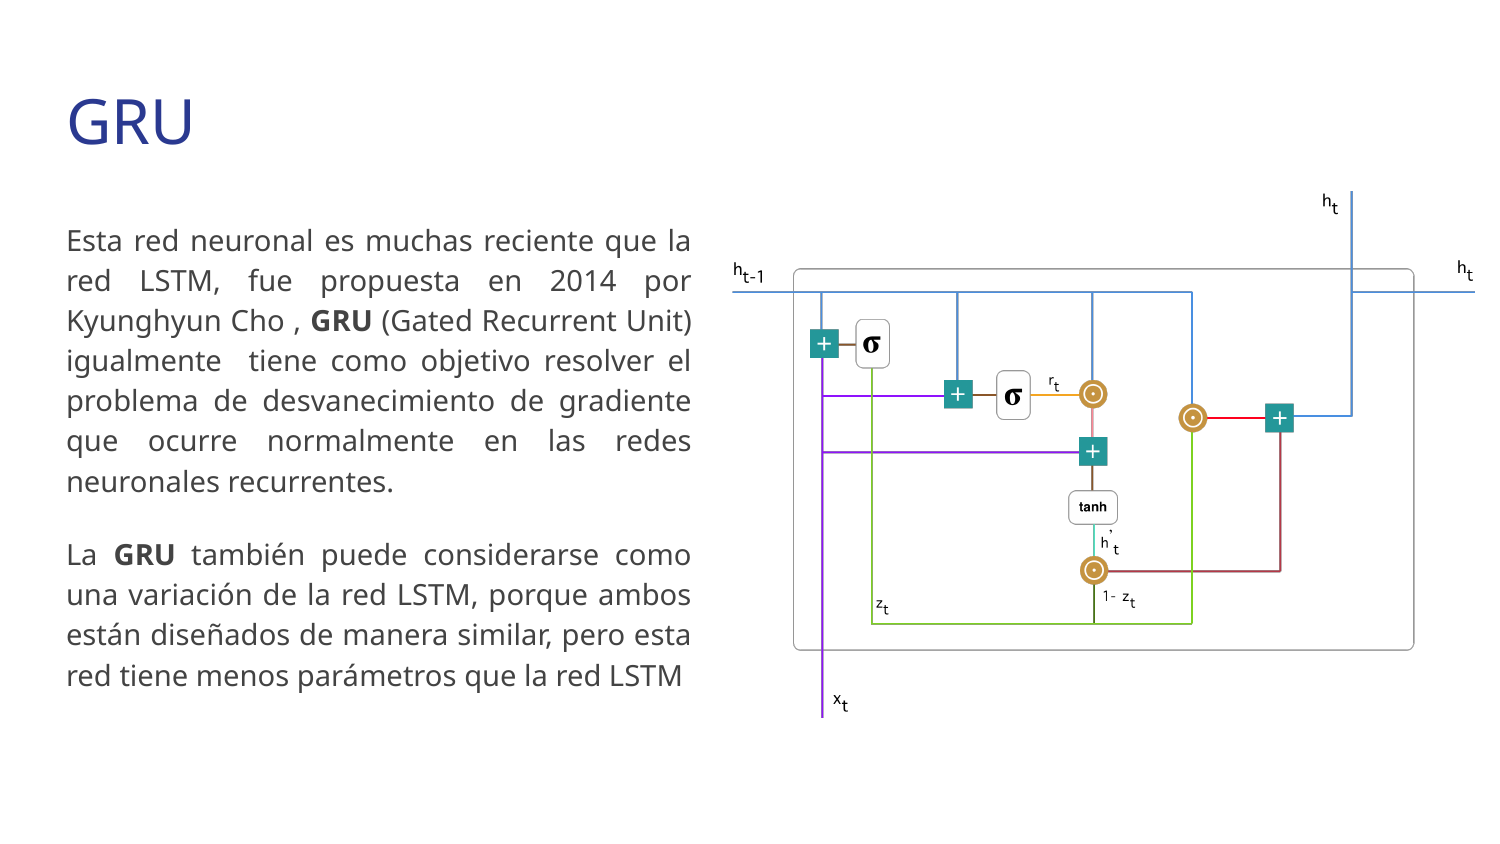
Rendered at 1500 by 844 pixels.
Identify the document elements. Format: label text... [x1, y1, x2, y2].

title GRU [51, 67, 1449, 167]
list Esta red neuronal es muchas reciente que la red LSTM, fue propuesta en 2014 por Kyunghyun Cho , GRU (Gated Recurrent Unit) igualmente tiene como objetivo resolver el problema de desvanecimiento de gradiente que ocurre normalmente en las redes neuronales recurrentes. La GRU también puede considerarse como una variación de la red LSTM, porque ambos están diseñados de manera similar, pero esta red tiene menos parámetros que la red LSTM [51, 201, 708, 750]
picture [732, 191, 1476, 718]
